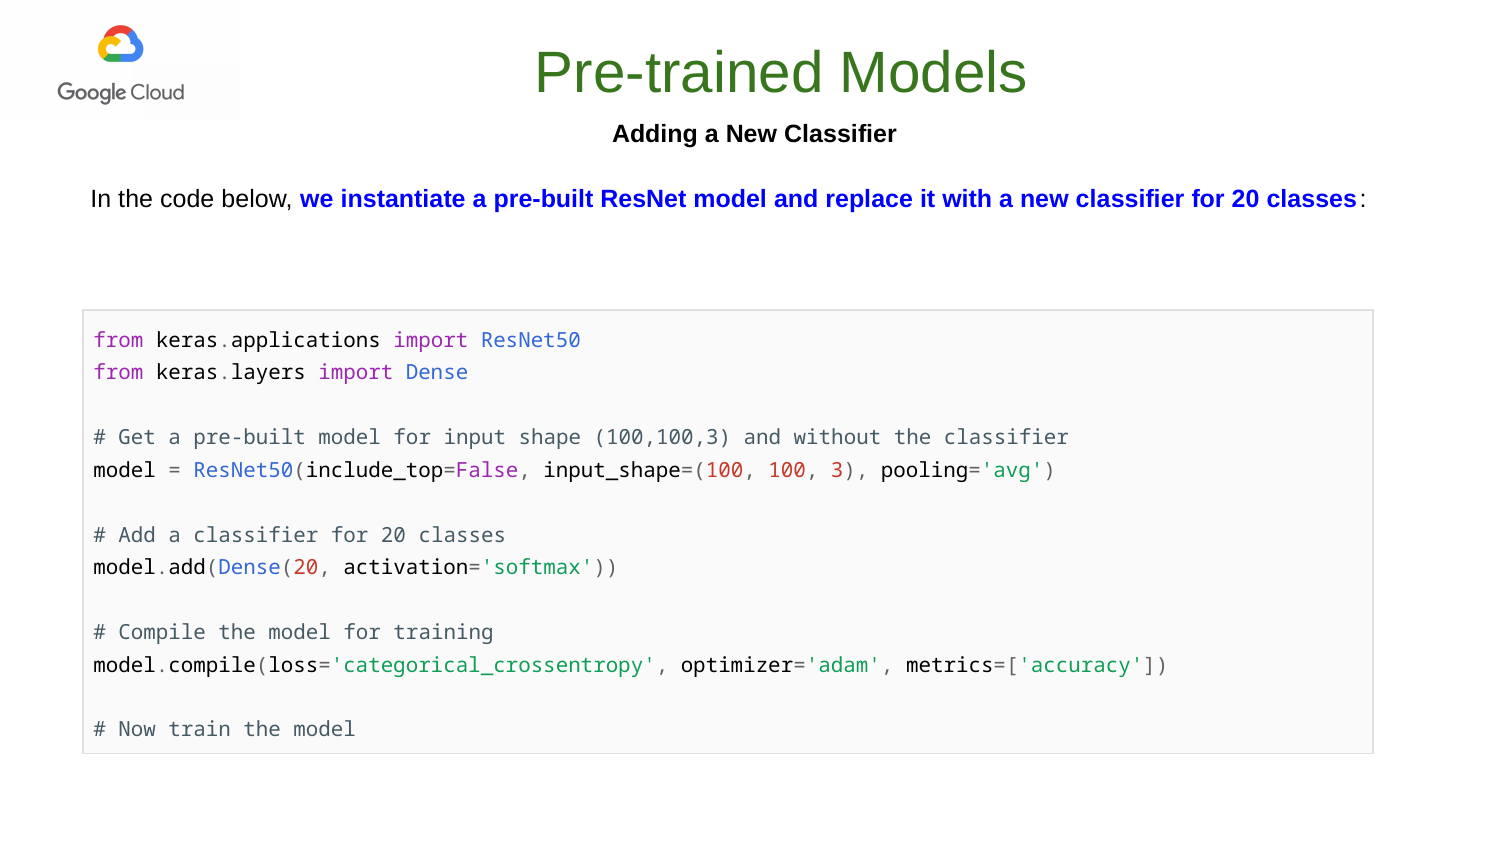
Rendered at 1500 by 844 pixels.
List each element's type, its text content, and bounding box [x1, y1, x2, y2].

table_header from keras.applications import ResNet50 from keras.layers import Dense # Get a pre-built model for input shape (100,100,3) and without the classifier model = ResNet50(include_top=False, input_shape=(100, 100, 3), pooling='avg') # Add a classifier for 20 classes model.add(Dense(20, activation='softmax')) # Compile the model for training model.compile(loss='categorical_crossentropy', optimizer='adam', metrics=['accuracy']) # Now train the model [84, 311, 1372, 753]
subtitle Pre-trained Models [244, 19, 1481, 150]
text_box Adding a New Classifier In the code below, we instantiate a pre-built ResNet model and replace it with a new classifier for 20 classes: [75, 97, 1435, 788]
picture [0, 0, 241, 121]
